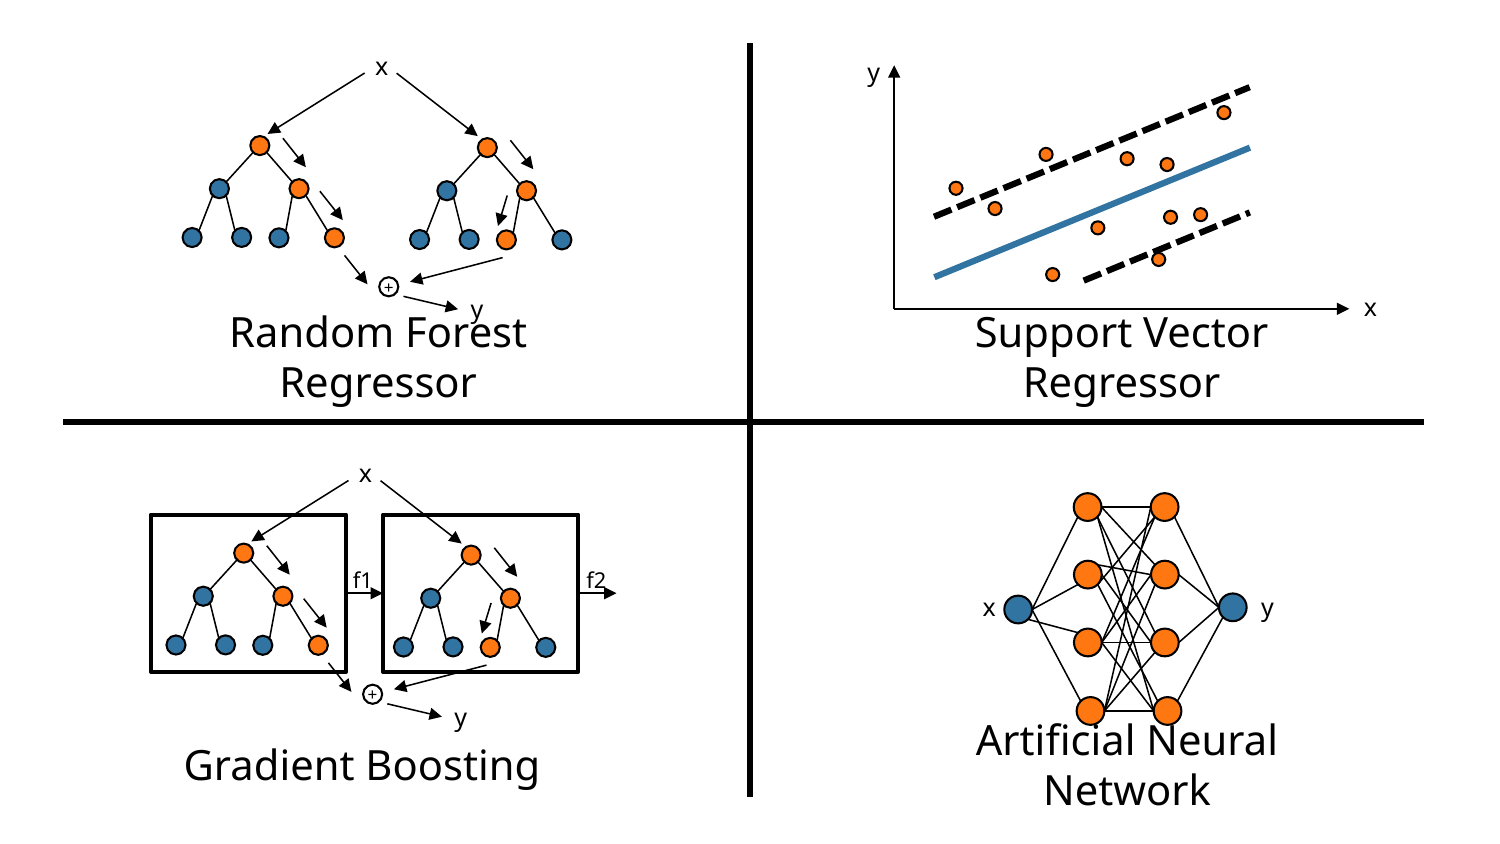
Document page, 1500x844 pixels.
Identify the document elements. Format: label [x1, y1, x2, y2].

text_box [852, 49, 1394, 390]
text_box [899, 492, 1355, 798]
text_box [134, 449, 627, 798]
text_box [150, 42, 606, 390]
